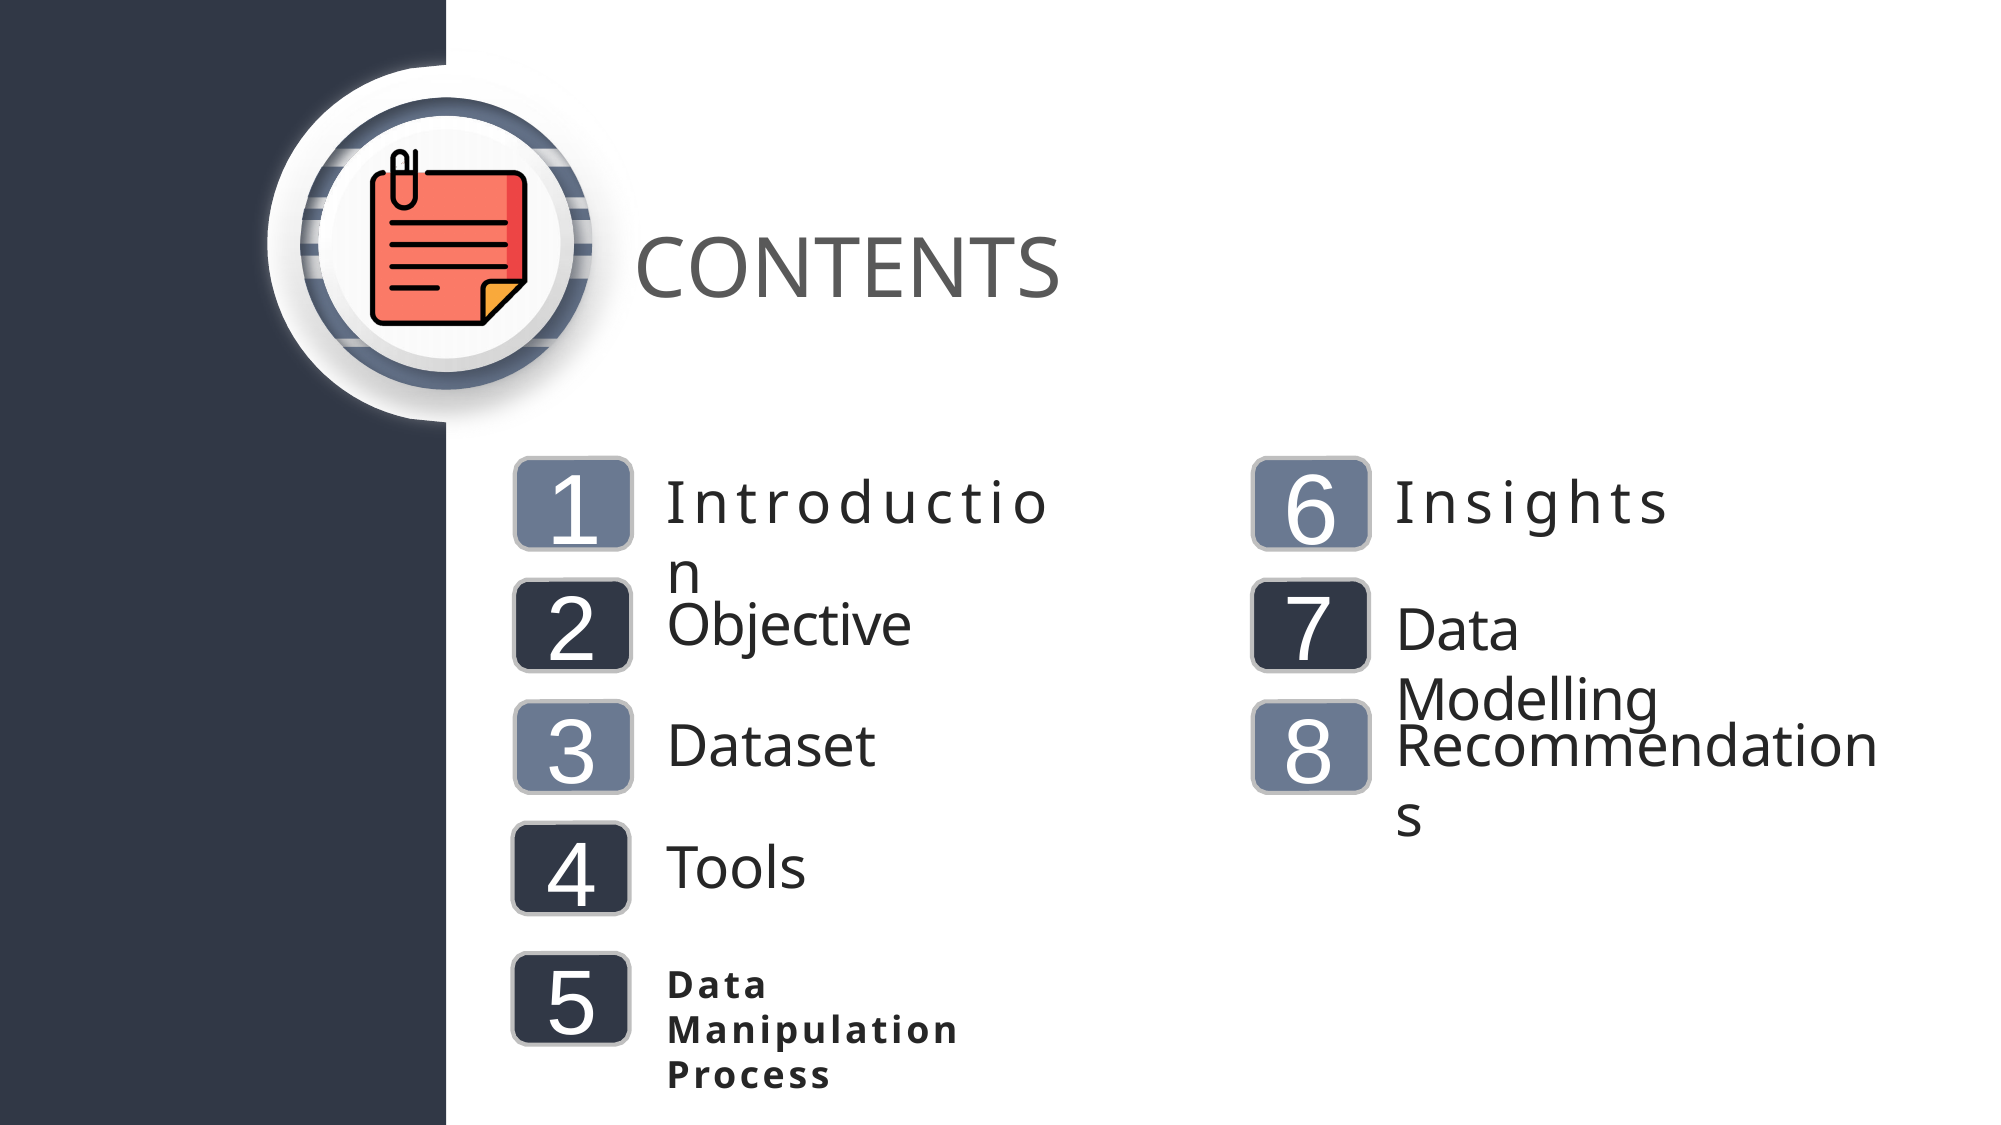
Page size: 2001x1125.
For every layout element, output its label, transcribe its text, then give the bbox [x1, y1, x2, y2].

text_box [1358, 458, 1370, 549]
text_box [1358, 580, 1370, 671]
text_box 6 [1269, 437, 1358, 561]
text_box [514, 701, 531, 793]
text_box 1 [531, 437, 620, 561]
text_box [1251, 579, 1269, 672]
text_box [1252, 701, 1269, 793]
text_box [620, 458, 632, 549]
text_box CONTENTS [631, 214, 1068, 315]
text_box [620, 823, 630, 913]
text_box Tools [664, 830, 824, 901]
text_box Introduction [664, 465, 1088, 605]
text_box 4 [531, 807, 620, 933]
text_box [620, 701, 632, 793]
text_box Objective [664, 586, 1017, 657]
text_box [514, 458, 531, 550]
text_box [512, 953, 531, 1045]
text_box 2 [531, 561, 620, 684]
text_box 8 [1269, 684, 1358, 809]
text_box [620, 580, 632, 671]
text_box 3 [531, 684, 620, 807]
text_box [1252, 458, 1269, 550]
text_box Insights [1393, 465, 1817, 536]
text_box [0, 0, 447, 1125]
text_box [620, 954, 630, 1044]
text_box 5 [531, 935, 620, 1061]
text_box 7 [1269, 561, 1358, 684]
text_box Data Manipulation Process [664, 960, 1059, 1096]
picture [366, 143, 534, 328]
text_box Recommendations [1393, 708, 1888, 849]
text_box [250, 48, 642, 440]
text_box [512, 822, 531, 915]
text_box [1358, 701, 1370, 793]
text_box [514, 579, 531, 672]
text_box [297, 212, 301, 277]
text_box Data Modelling [1393, 591, 1792, 708]
text_box Dataset [664, 708, 884, 779]
text_box [301, 98, 609, 407]
